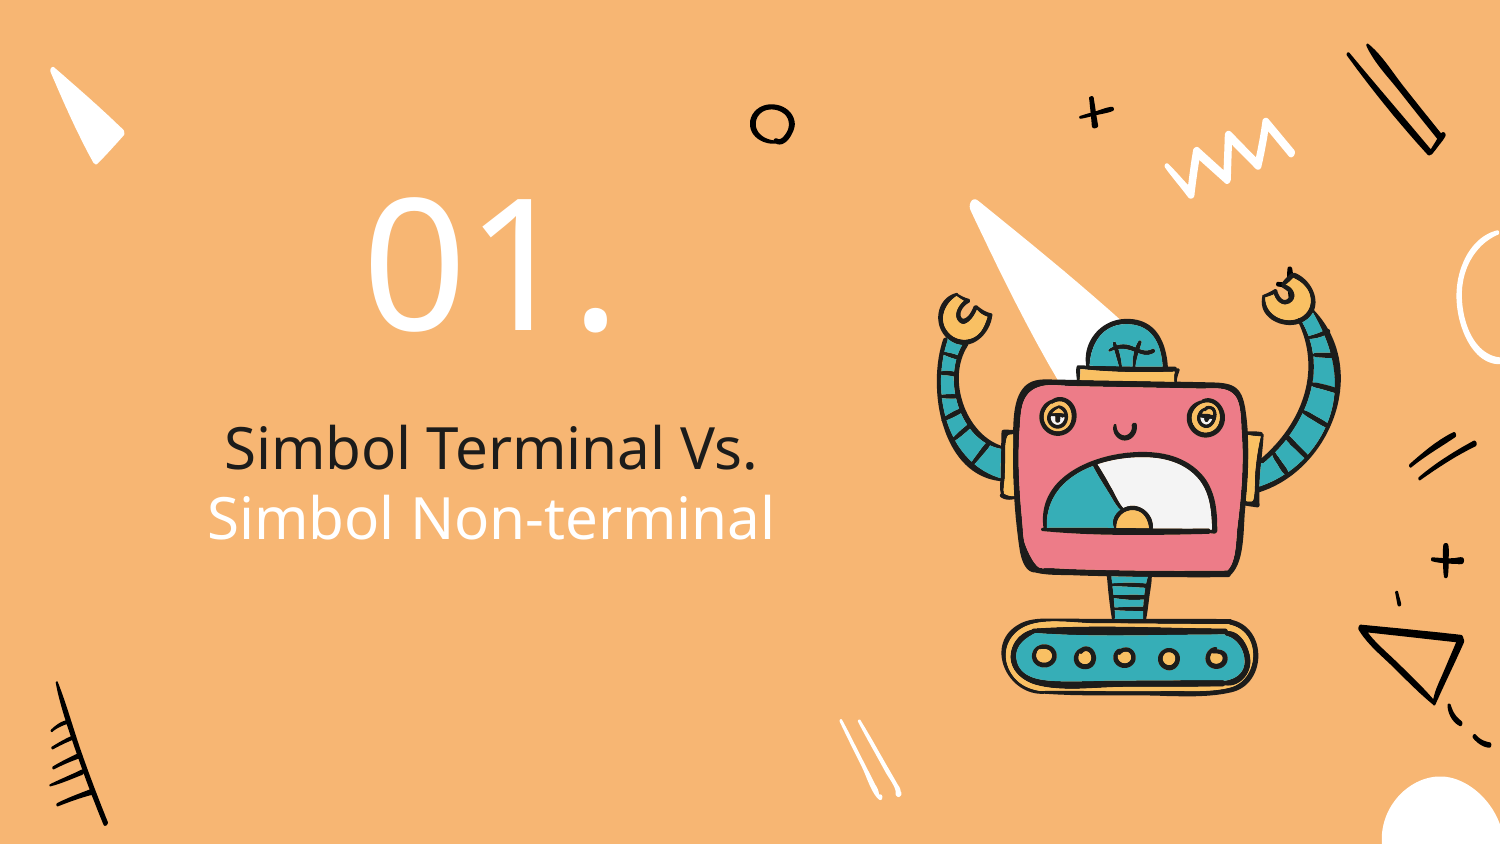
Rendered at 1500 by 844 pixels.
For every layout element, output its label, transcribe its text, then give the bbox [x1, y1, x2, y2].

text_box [936, 272, 1342, 697]
title 01. [187, 180, 795, 383]
title Simbol Terminal Vs. Simbol Non-terminal [187, 408, 795, 555]
text_box [1395, 590, 1402, 607]
